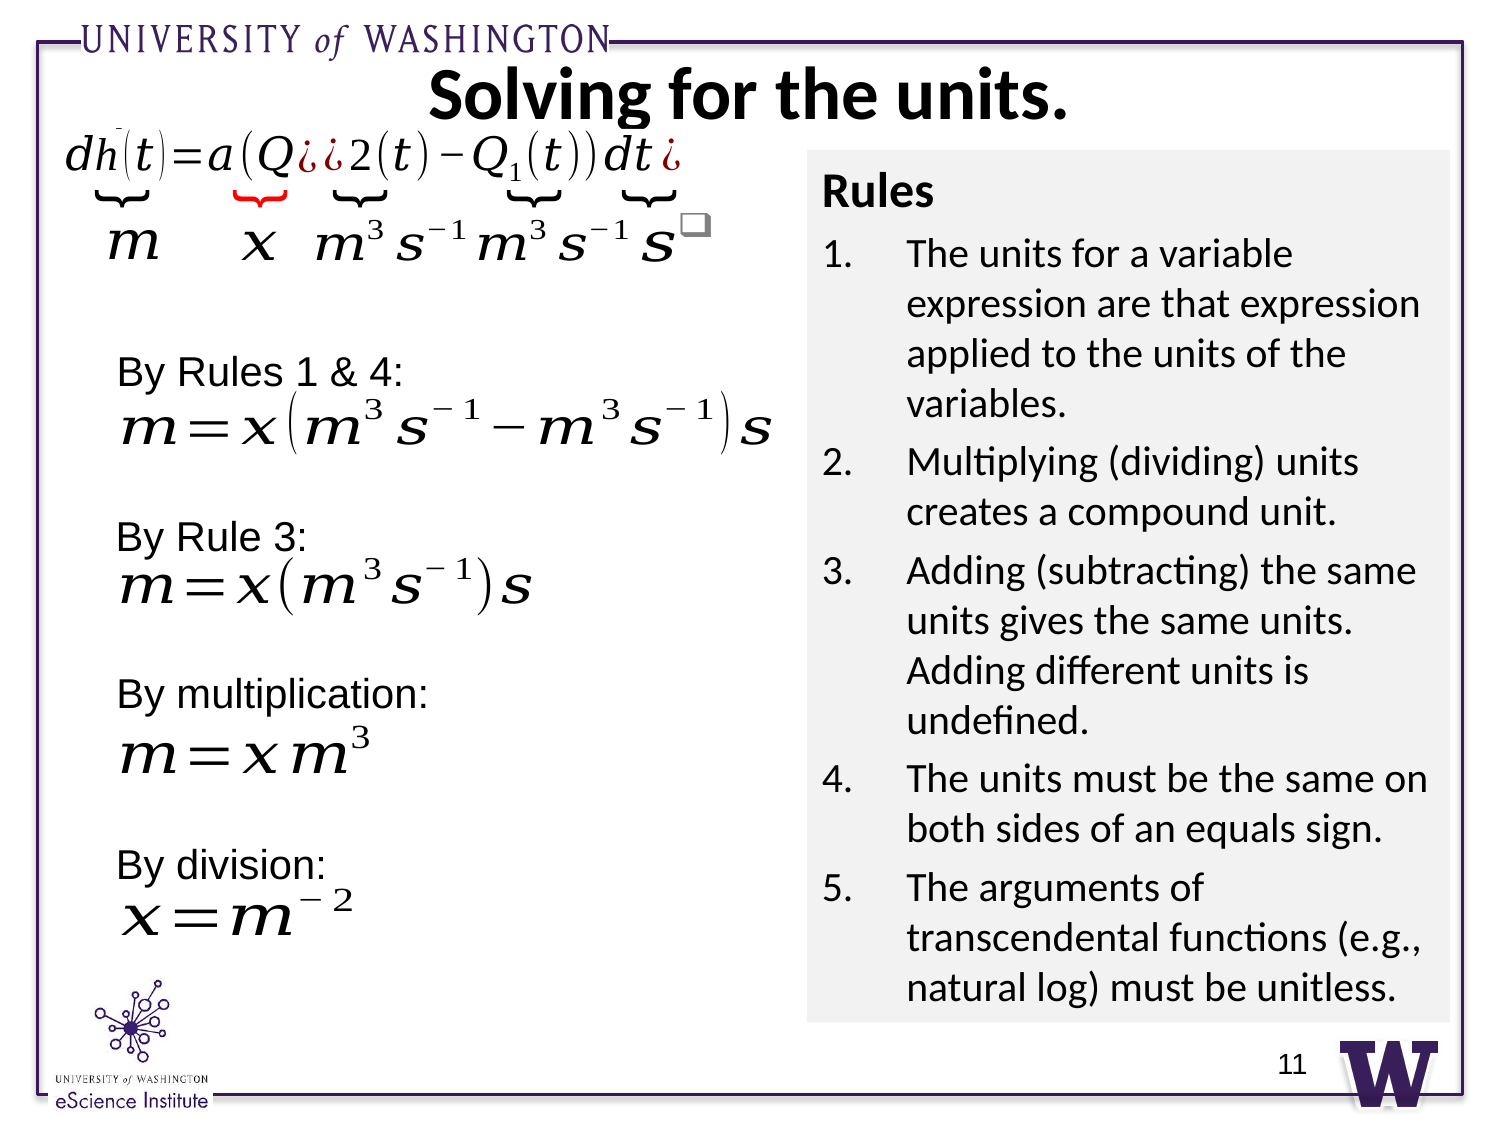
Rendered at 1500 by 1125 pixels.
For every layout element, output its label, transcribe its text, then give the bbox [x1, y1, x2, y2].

text_box } [226, 175, 311, 225]
slide_number 11 [1262, 1037, 1350, 1098]
text_box } [326, 175, 411, 225]
text_box By multiplication: [101, 659, 445, 725]
title Solving for the units. [75, 37, 1425, 175]
text_box Rules The units for a variable expression are that expression applied to the units of the variables. Multiplying (dividing) units creates a compound unit. Adding (subtracting) the same units gives the same units. Adding different units is undefined. The units must be the same on both sides of an equals sign. The arguments of transcendental functions (e.g., natural log) must be unitless. [807, 149, 1450, 1023]
text_box By division: [101, 830, 343, 896]
text_box [112, 128, 651, 191]
text_box By Rule 3: [100, 501, 324, 567]
text_box } [88, 175, 174, 225]
text_box } [501, 175, 586, 225]
text_box By Rules 1 & 4: [101, 337, 420, 403]
picture [81, 24, 609, 37]
text_box } [615, 175, 700, 225]
picture [1340, 1096, 1438, 1107]
picture [48, 978, 213, 1113]
picture [1350, 1041, 1438, 1093]
